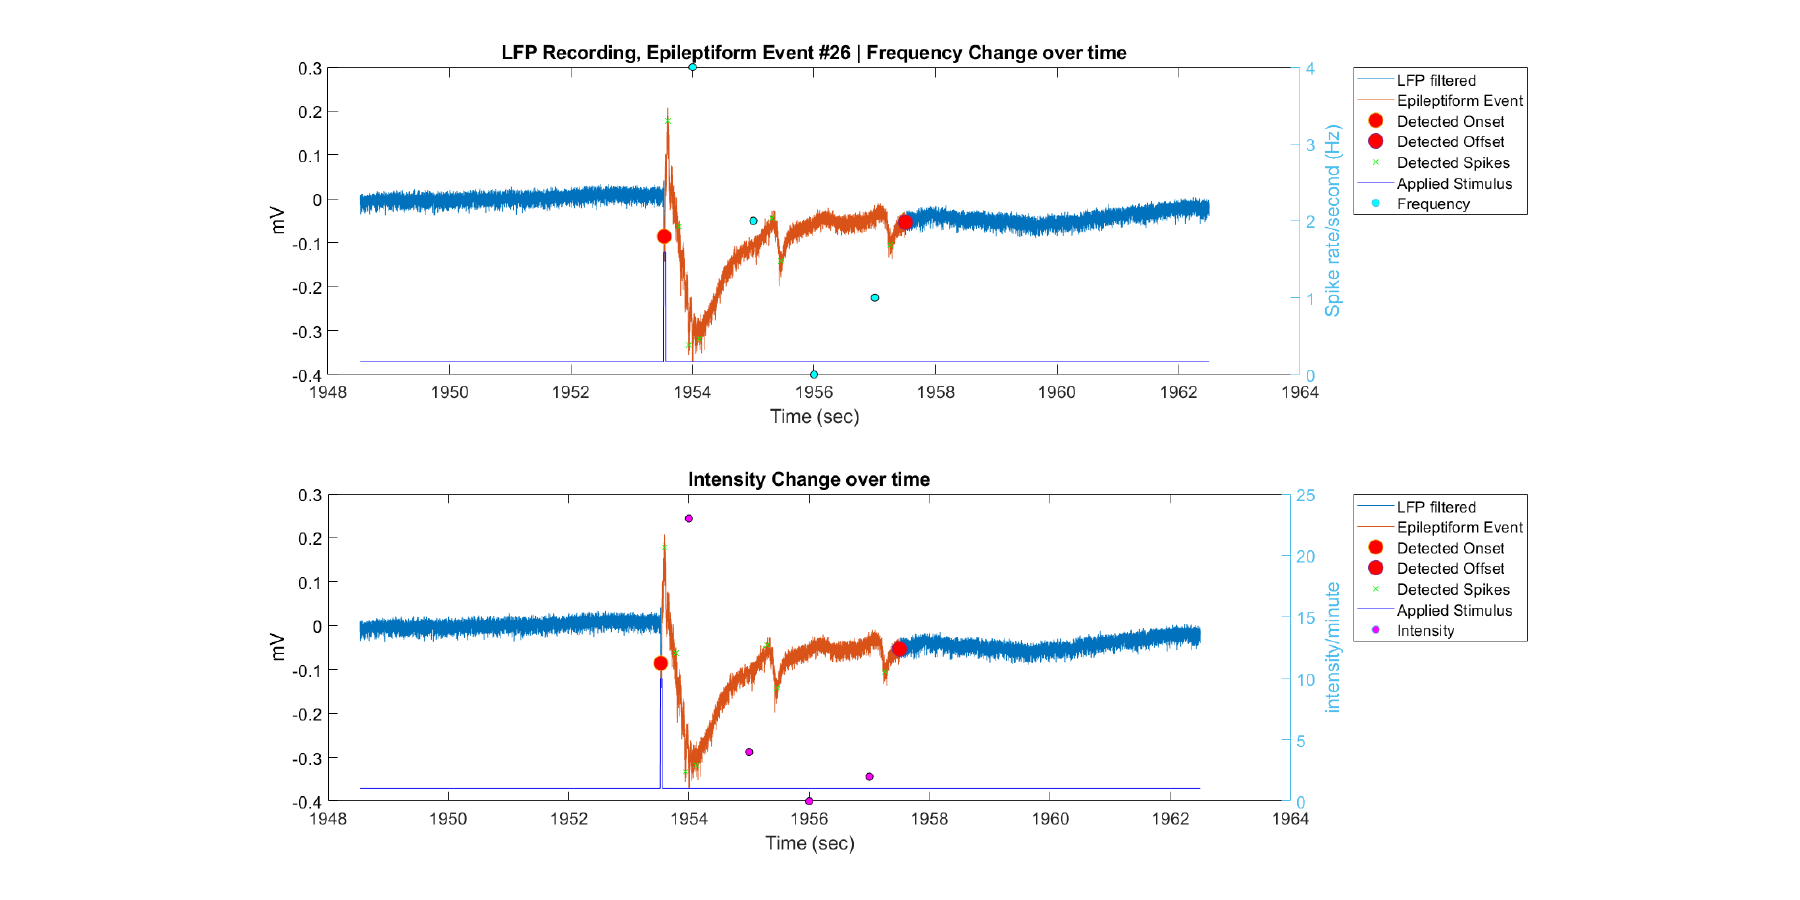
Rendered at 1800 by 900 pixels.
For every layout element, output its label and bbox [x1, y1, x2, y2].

picture [126, 0, 1674, 900]
